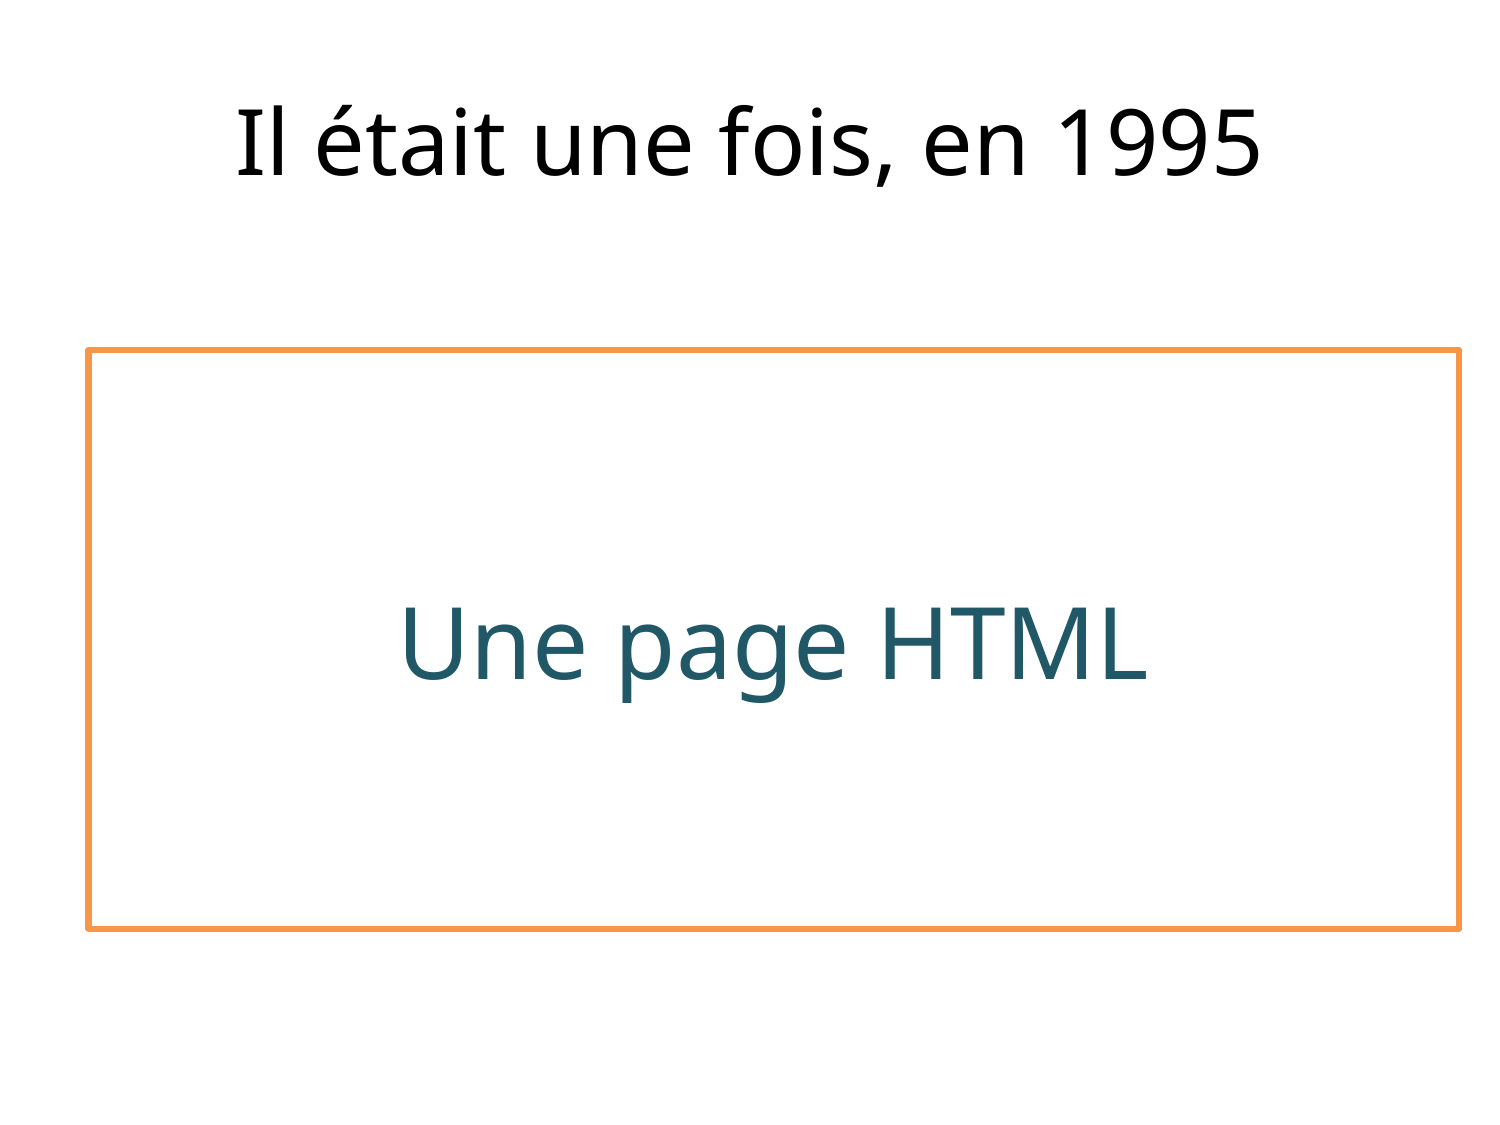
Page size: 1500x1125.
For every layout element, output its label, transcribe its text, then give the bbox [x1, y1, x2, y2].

text_box Une page HTML [88, 349, 1459, 929]
title Il était une fois, en 1995 [75, 45, 1425, 233]
